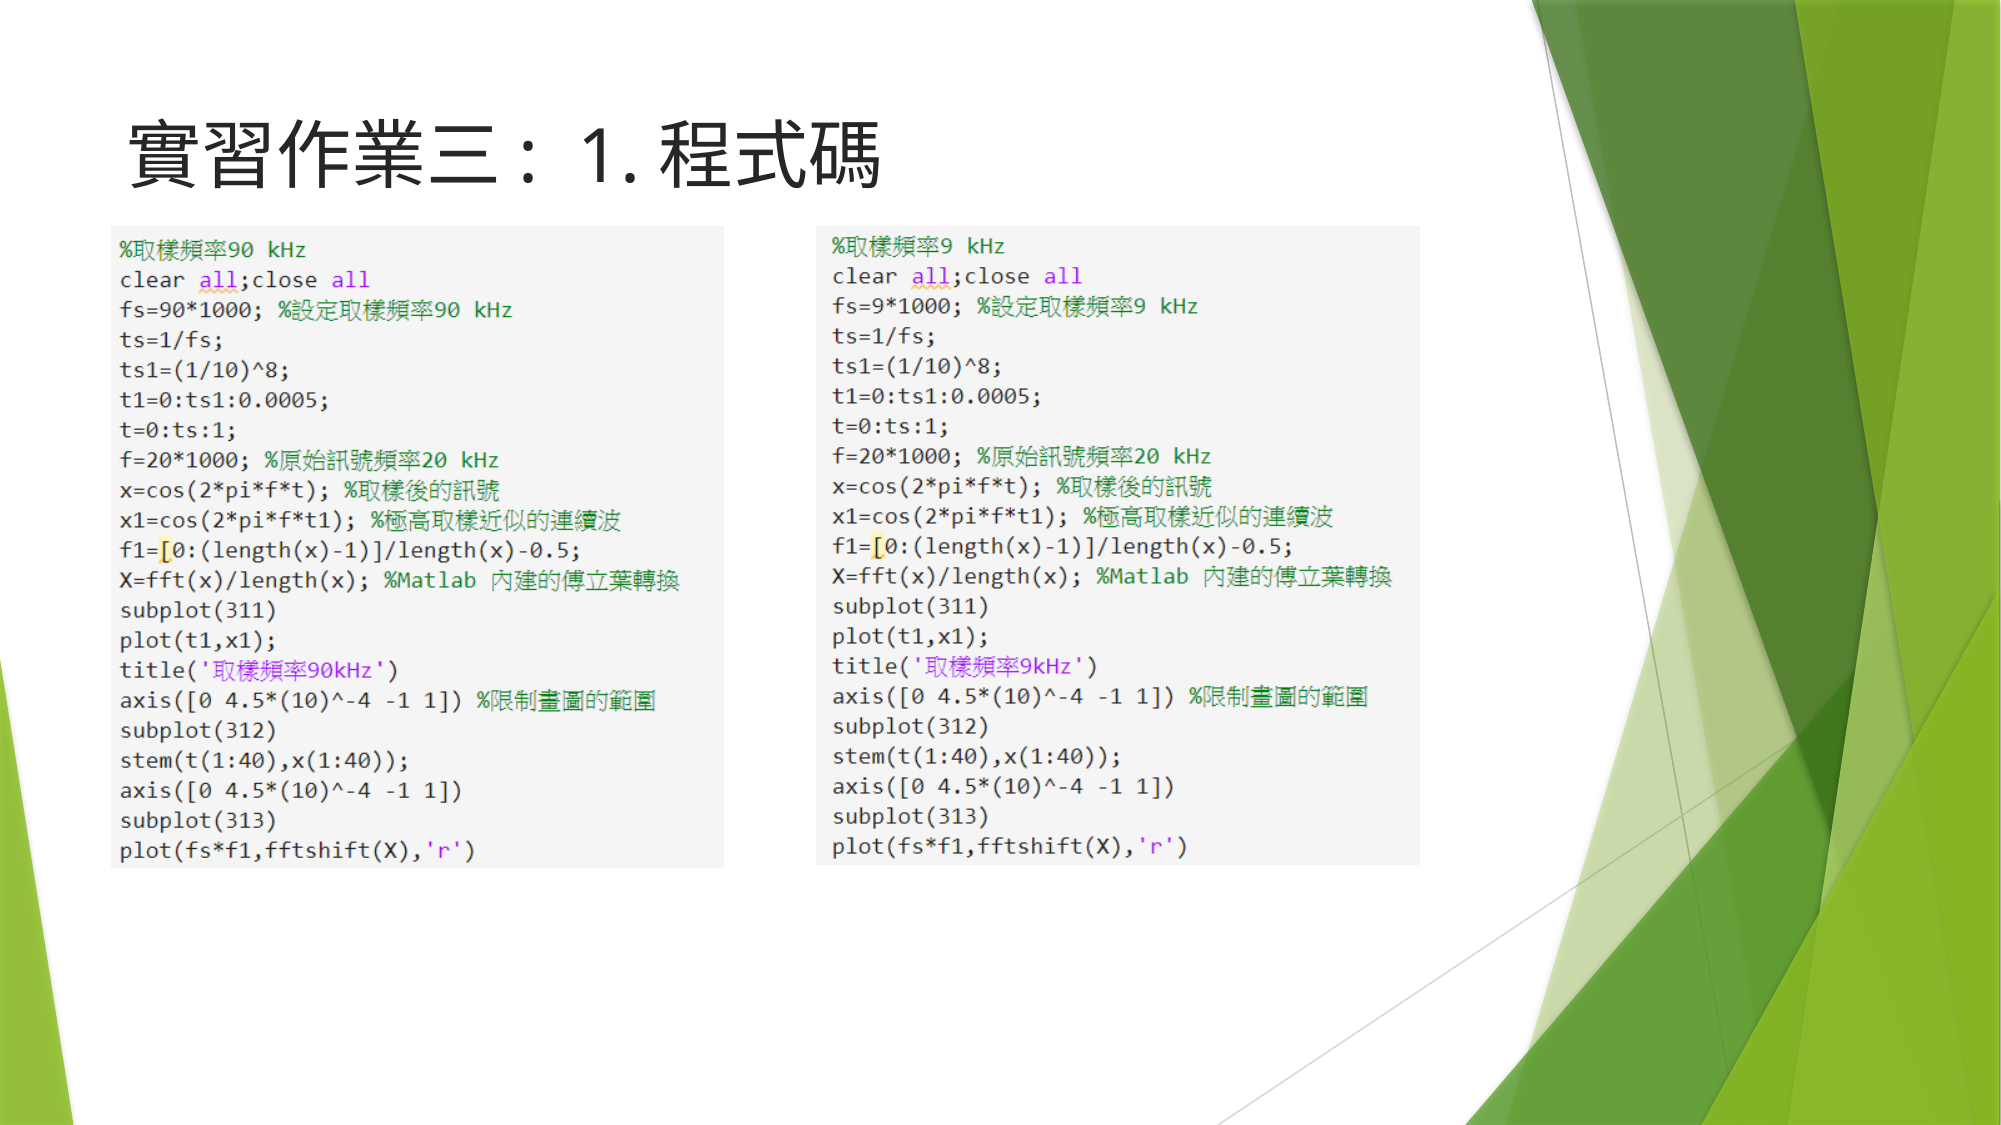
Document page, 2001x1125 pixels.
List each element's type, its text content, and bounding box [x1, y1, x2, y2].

picture [815, 225, 1421, 866]
title 實習作業三: 1.程式碼 [111, 99, 1522, 317]
picture [110, 225, 725, 868]
